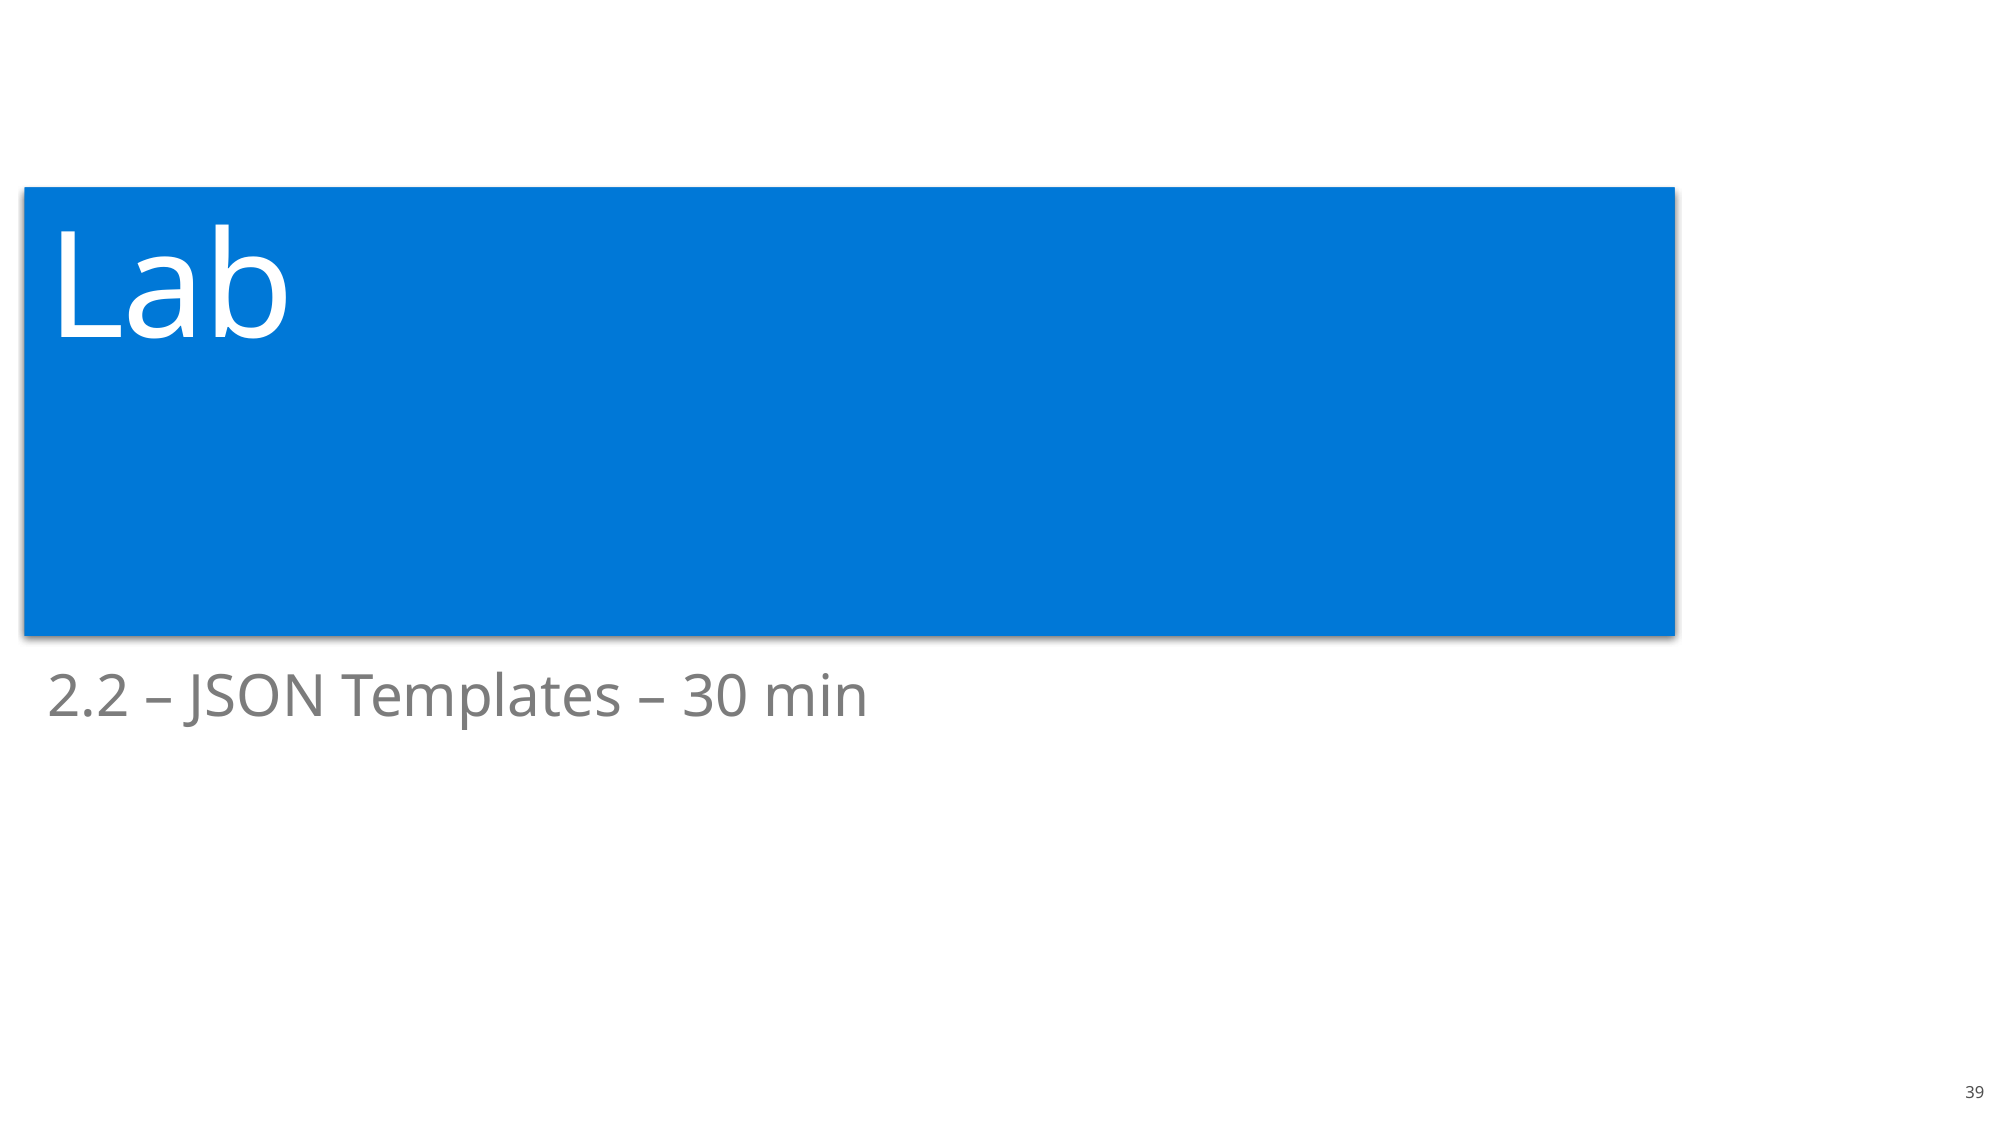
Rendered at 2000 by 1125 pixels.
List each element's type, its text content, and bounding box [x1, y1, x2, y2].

list 2.2 – JSON Templates – 30 min [24, 636, 1675, 938]
title Lab [24, 187, 1675, 636]
slide_number 39 [1874, 1062, 2000, 1125]
